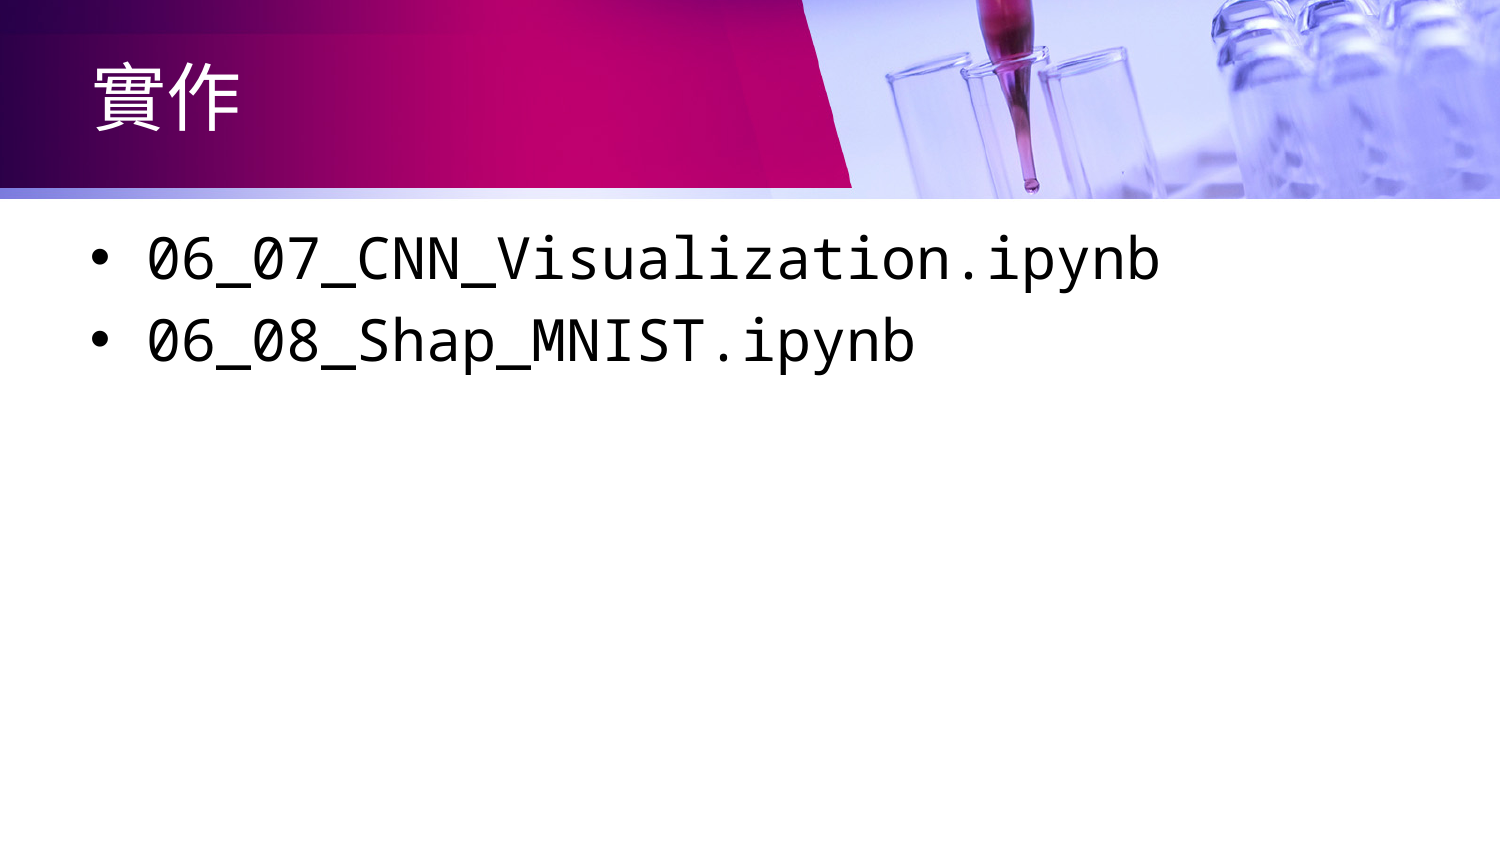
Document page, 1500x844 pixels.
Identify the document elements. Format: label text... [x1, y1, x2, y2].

title 實作 [76, 33, 1431, 159]
list 06_07_CNN_Visualization.ipynb 06_08_Shap_MNIST.ipynb [74, 214, 1428, 781]
picture [0, 0, 1500, 844]
